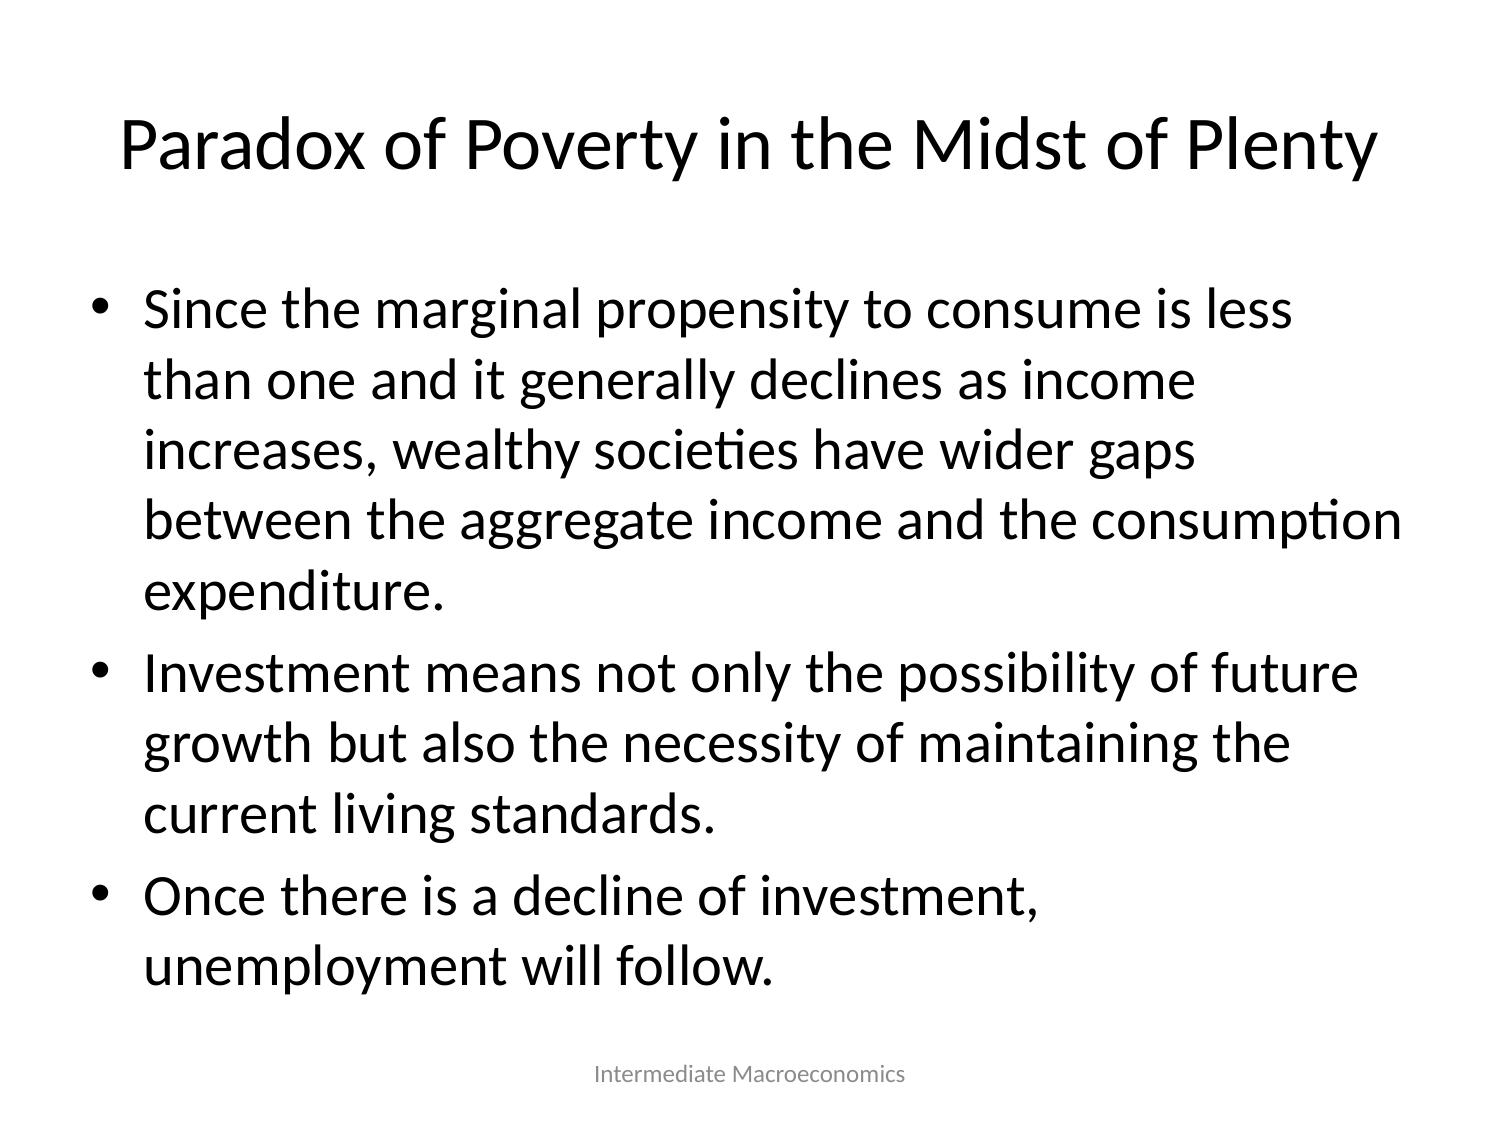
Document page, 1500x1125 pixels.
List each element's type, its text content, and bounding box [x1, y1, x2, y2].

title Paradox of Poverty in the Midst of Plenty [75, 45, 1425, 233]
list Since the marginal propensity to consume is less than one and it generally declines as income increases, wealthy societies have wider gaps between the aggregate income and the consumption expenditure. Investment means not only the possibility of future growth but also the necessity of maintaining the current living standards. Once there is a decline of investment, unemployment will follow. [75, 262, 1425, 1005]
footer Intermediate Macroeconomics [512, 1042, 988, 1103]
